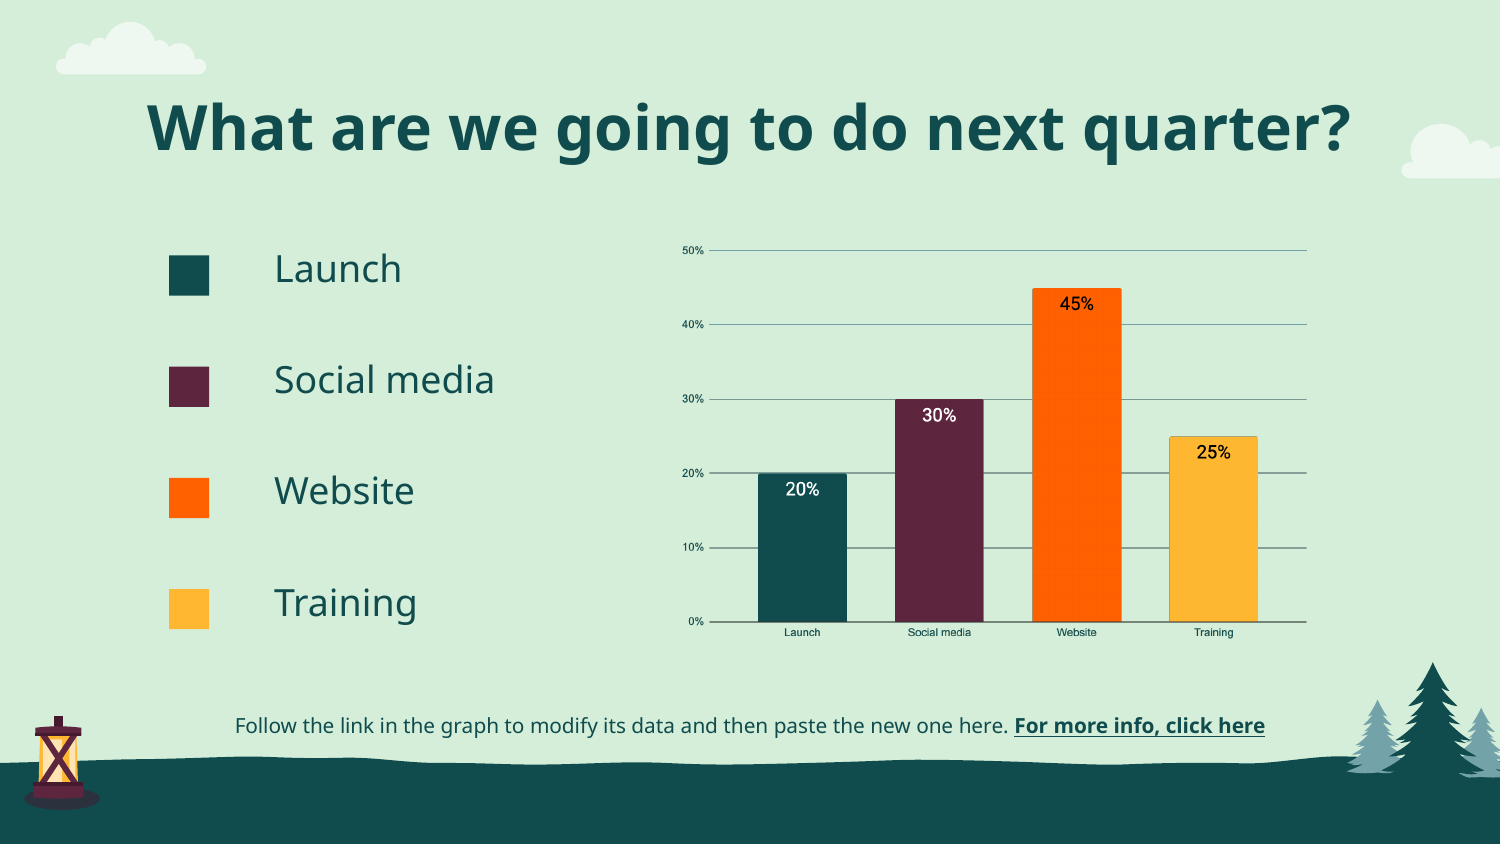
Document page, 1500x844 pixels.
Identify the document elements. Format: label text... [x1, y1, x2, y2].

title What are we going to do next quarter? [118, 72, 1382, 167]
text_box Social media [259, 357, 564, 417]
text_box [169, 366, 210, 407]
picture [660, 223, 1328, 660]
text_box [169, 477, 210, 519]
text_box Website [259, 468, 564, 528]
text_box Training [259, 579, 564, 639]
text_box Launch [259, 246, 564, 305]
text_box [169, 589, 210, 630]
text_box [169, 255, 210, 296]
text_box Follow the link in the graph to modify its data and then paste the new one here. For more info, click here [196, 715, 1304, 757]
